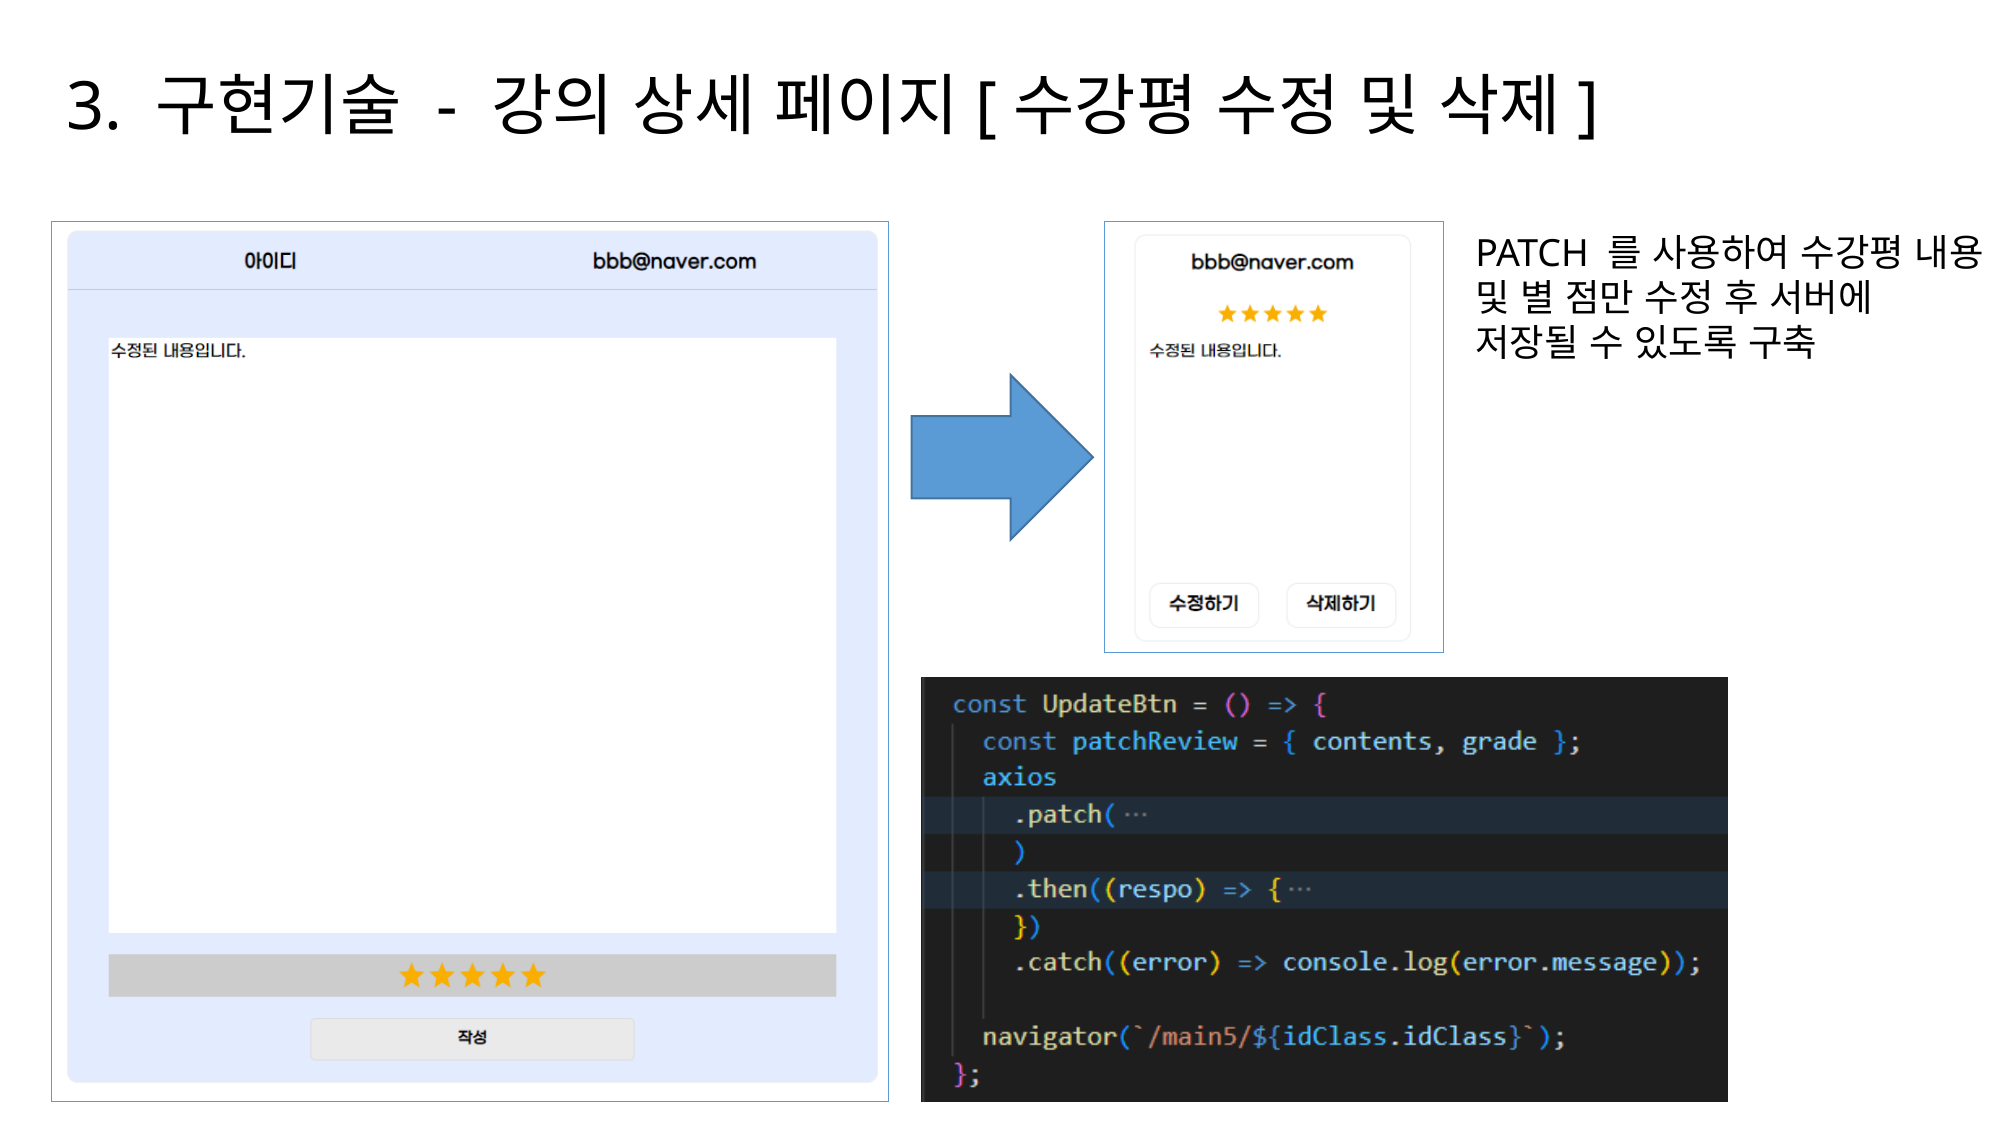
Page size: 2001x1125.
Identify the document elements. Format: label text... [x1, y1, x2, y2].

text_box 3. 구현기술 - 강의 상세 페이지[수강평 수정 및 삭제] [51, 28, 1885, 189]
picture [921, 677, 1728, 1102]
picture [1104, 221, 1444, 653]
picture [51, 221, 889, 1102]
text_box PATCH 를 사용하여 수강평 내용 및 별 점만 수정 후 서버에 저장될 수 있도록 구축 [1460, 221, 1999, 372]
text_box [910, 372, 1095, 543]
